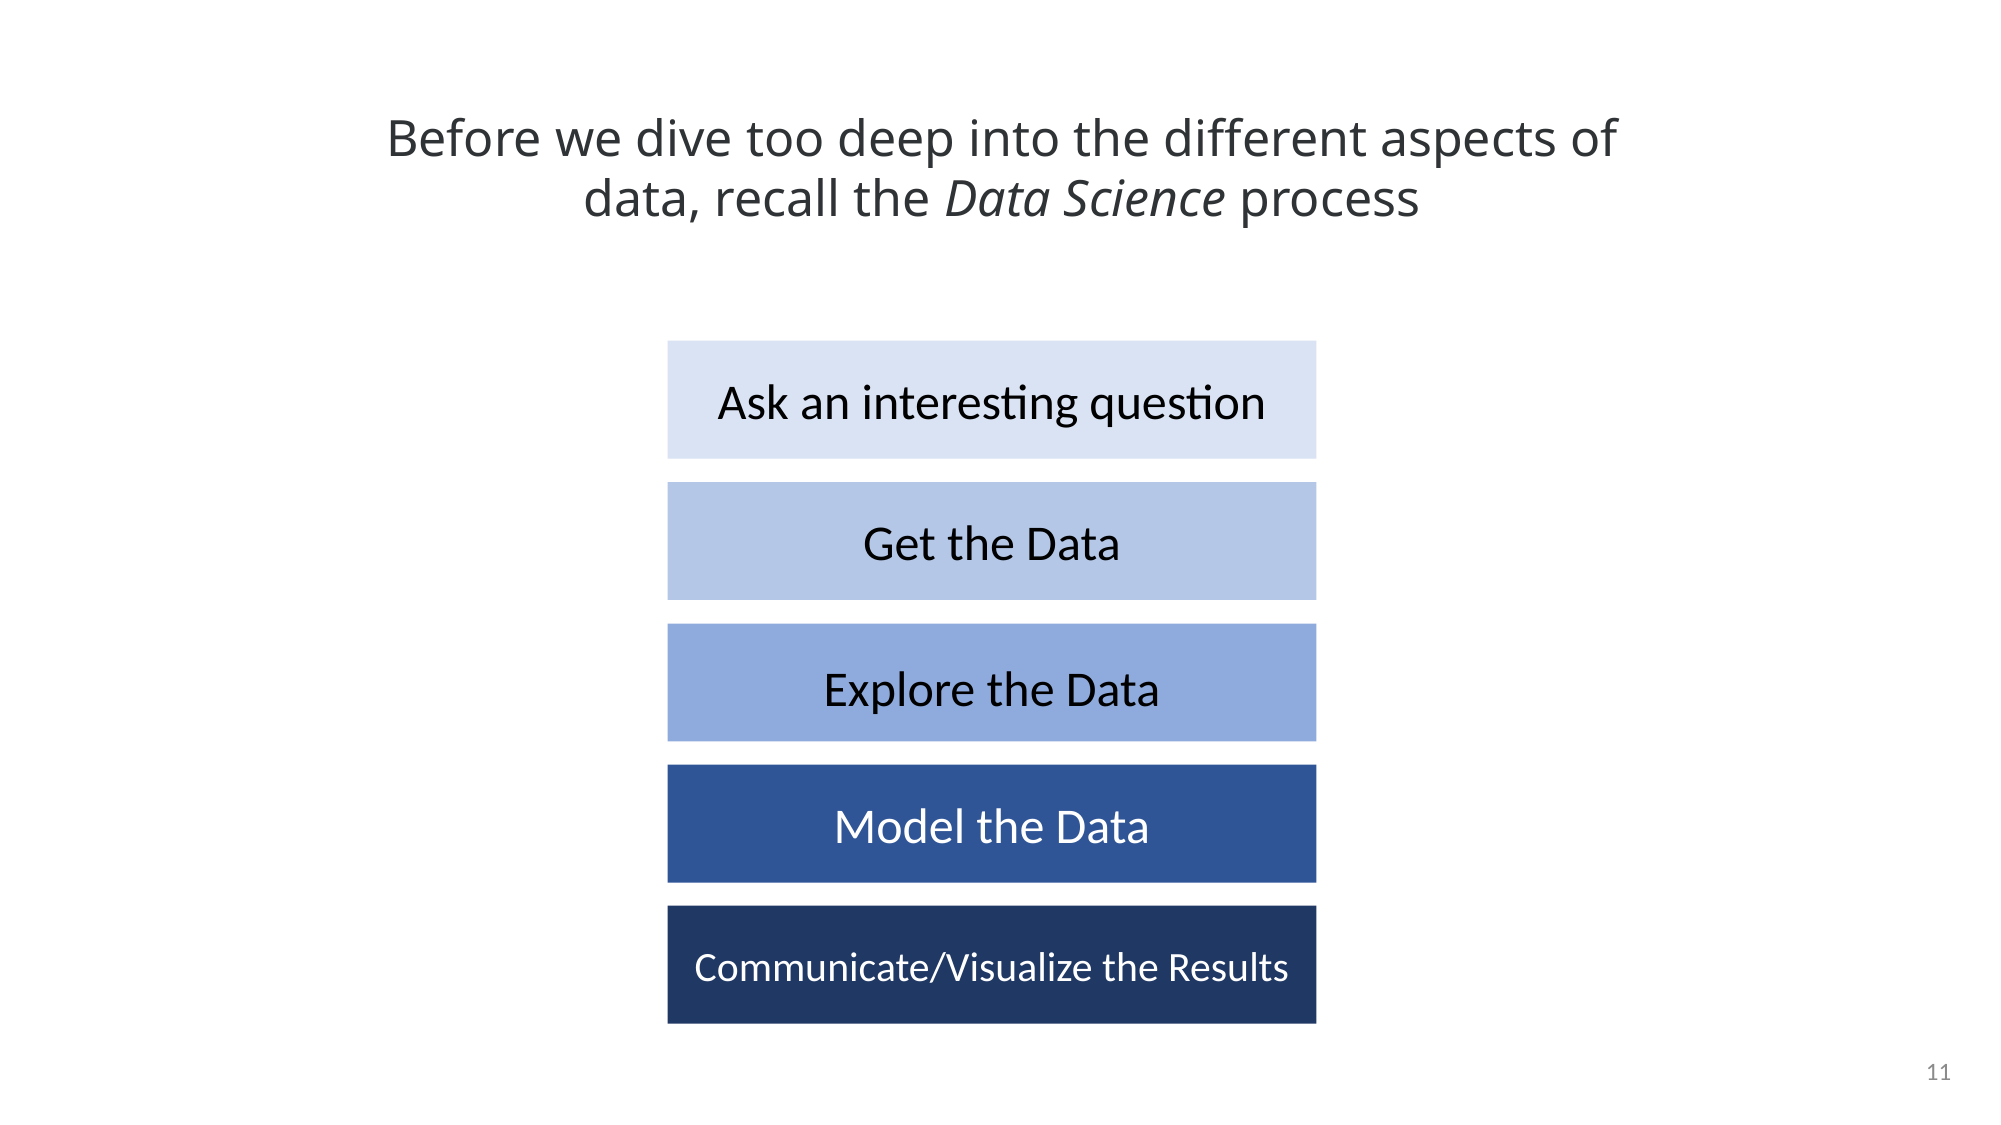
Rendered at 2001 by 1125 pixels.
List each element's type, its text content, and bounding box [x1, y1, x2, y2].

text_box Explore the Data [808, 648, 1176, 724]
text_box [667, 623, 1317, 742]
text_box Model the Data [818, 785, 1166, 861]
text_box Ask an interesting question [667, 340, 1317, 459]
text_box Before we dive too deep into the different aspects of data, recall the Data Science process [320, 99, 1684, 234]
text_box [667, 481, 1317, 600]
text_box [667, 905, 1317, 1024]
text_box Communicate/Visualize the Results [679, 931, 1305, 997]
text_box Get the Data [848, 503, 1136, 578]
slide_number 11 [1883, 1040, 1967, 1101]
text_box [667, 764, 1317, 883]
